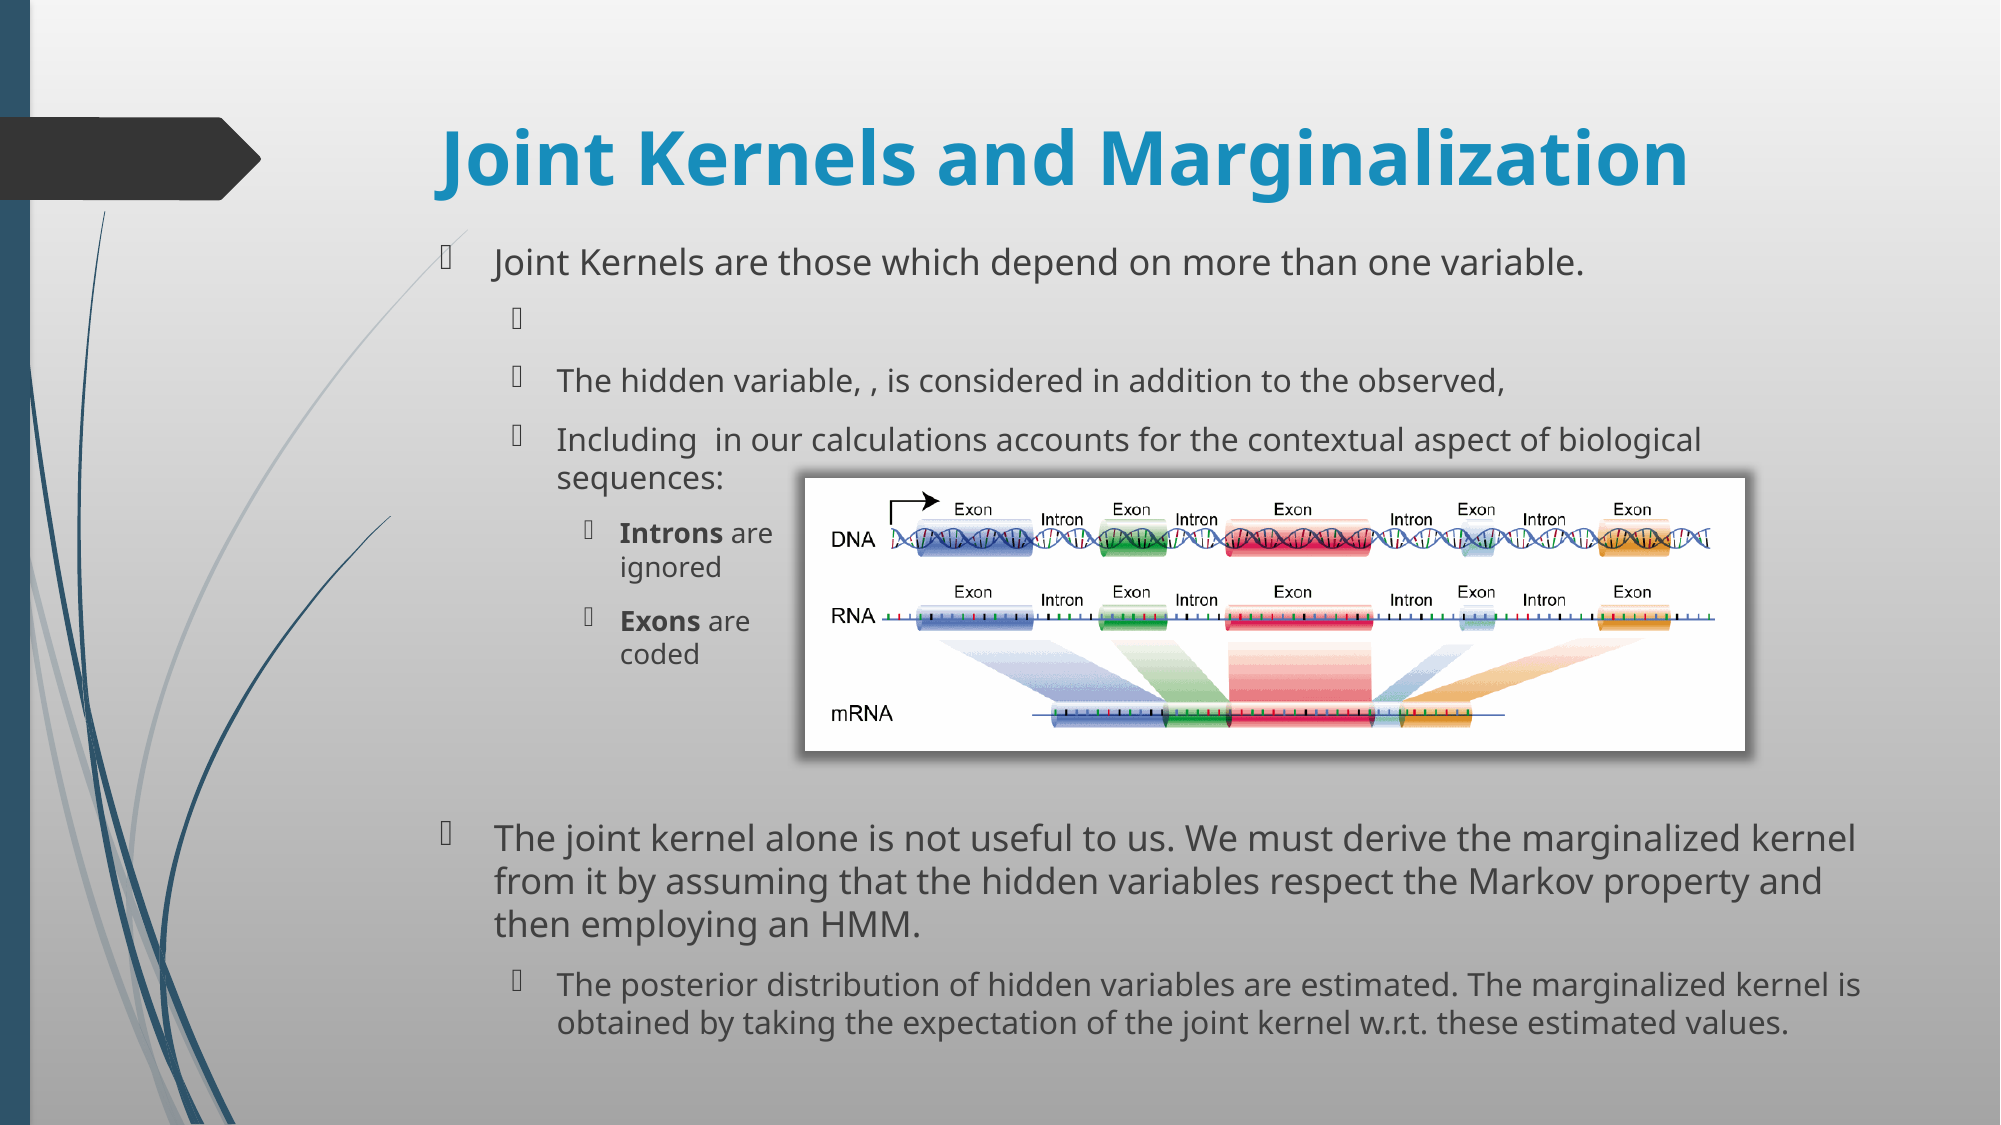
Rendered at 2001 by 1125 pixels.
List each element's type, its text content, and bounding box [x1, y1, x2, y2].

picture [804, 478, 1745, 752]
title Joint Kernels and Marginalization [425, 102, 1888, 233]
